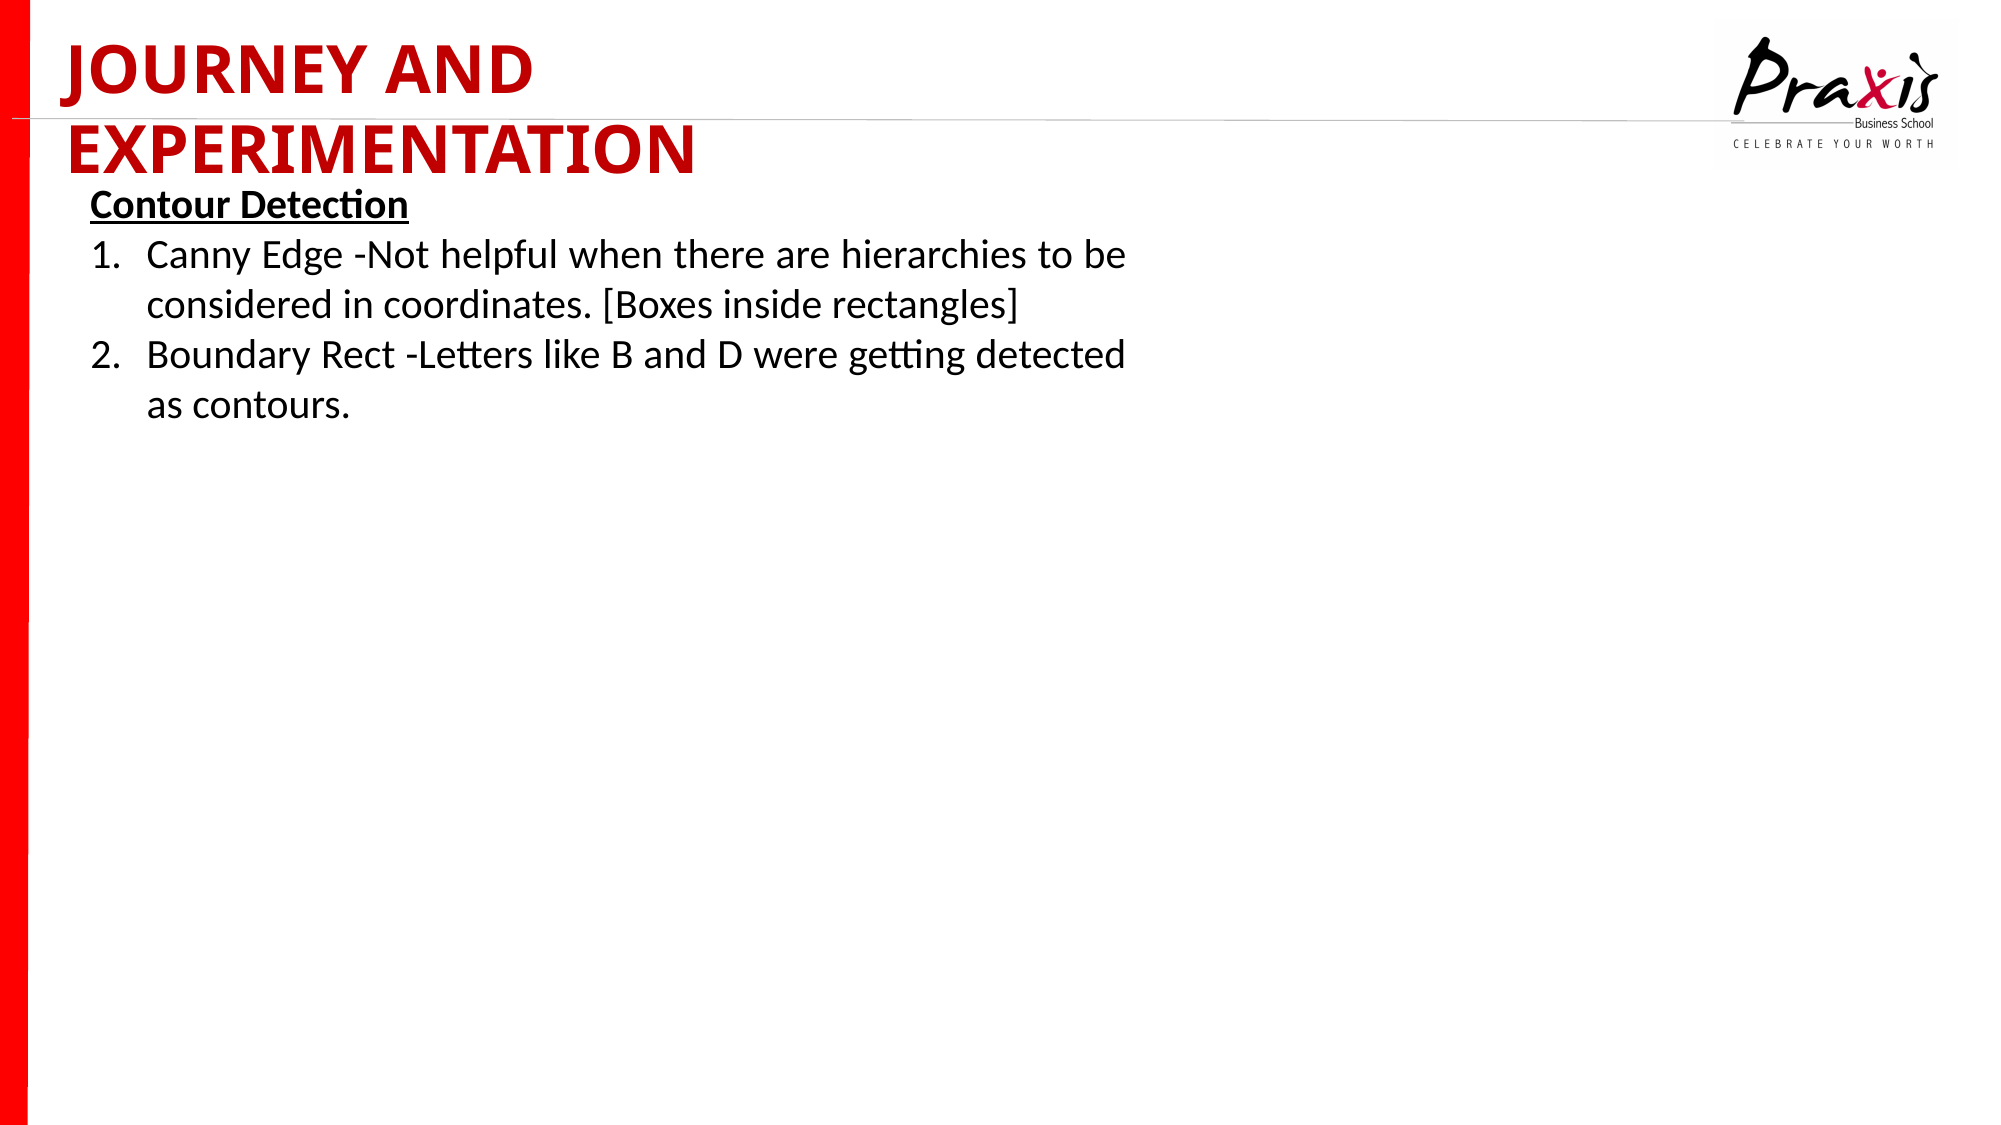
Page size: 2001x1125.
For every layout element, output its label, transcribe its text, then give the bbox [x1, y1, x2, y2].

text_box Contour Detection Canny Edge -Not helpful when there are hierarchies to be considered in coordinates. [Boxes inside rectangles] Boundary Rect -Letters like B and D were getting detected as contours. [75, 169, 1142, 580]
text_box JOURNEY AND EXPERIMENTATION [50, 19, 1127, 118]
picture [1714, 19, 1959, 170]
text_box JOURNEY AND EXPERIMENTATION [50, 121, 1127, 194]
